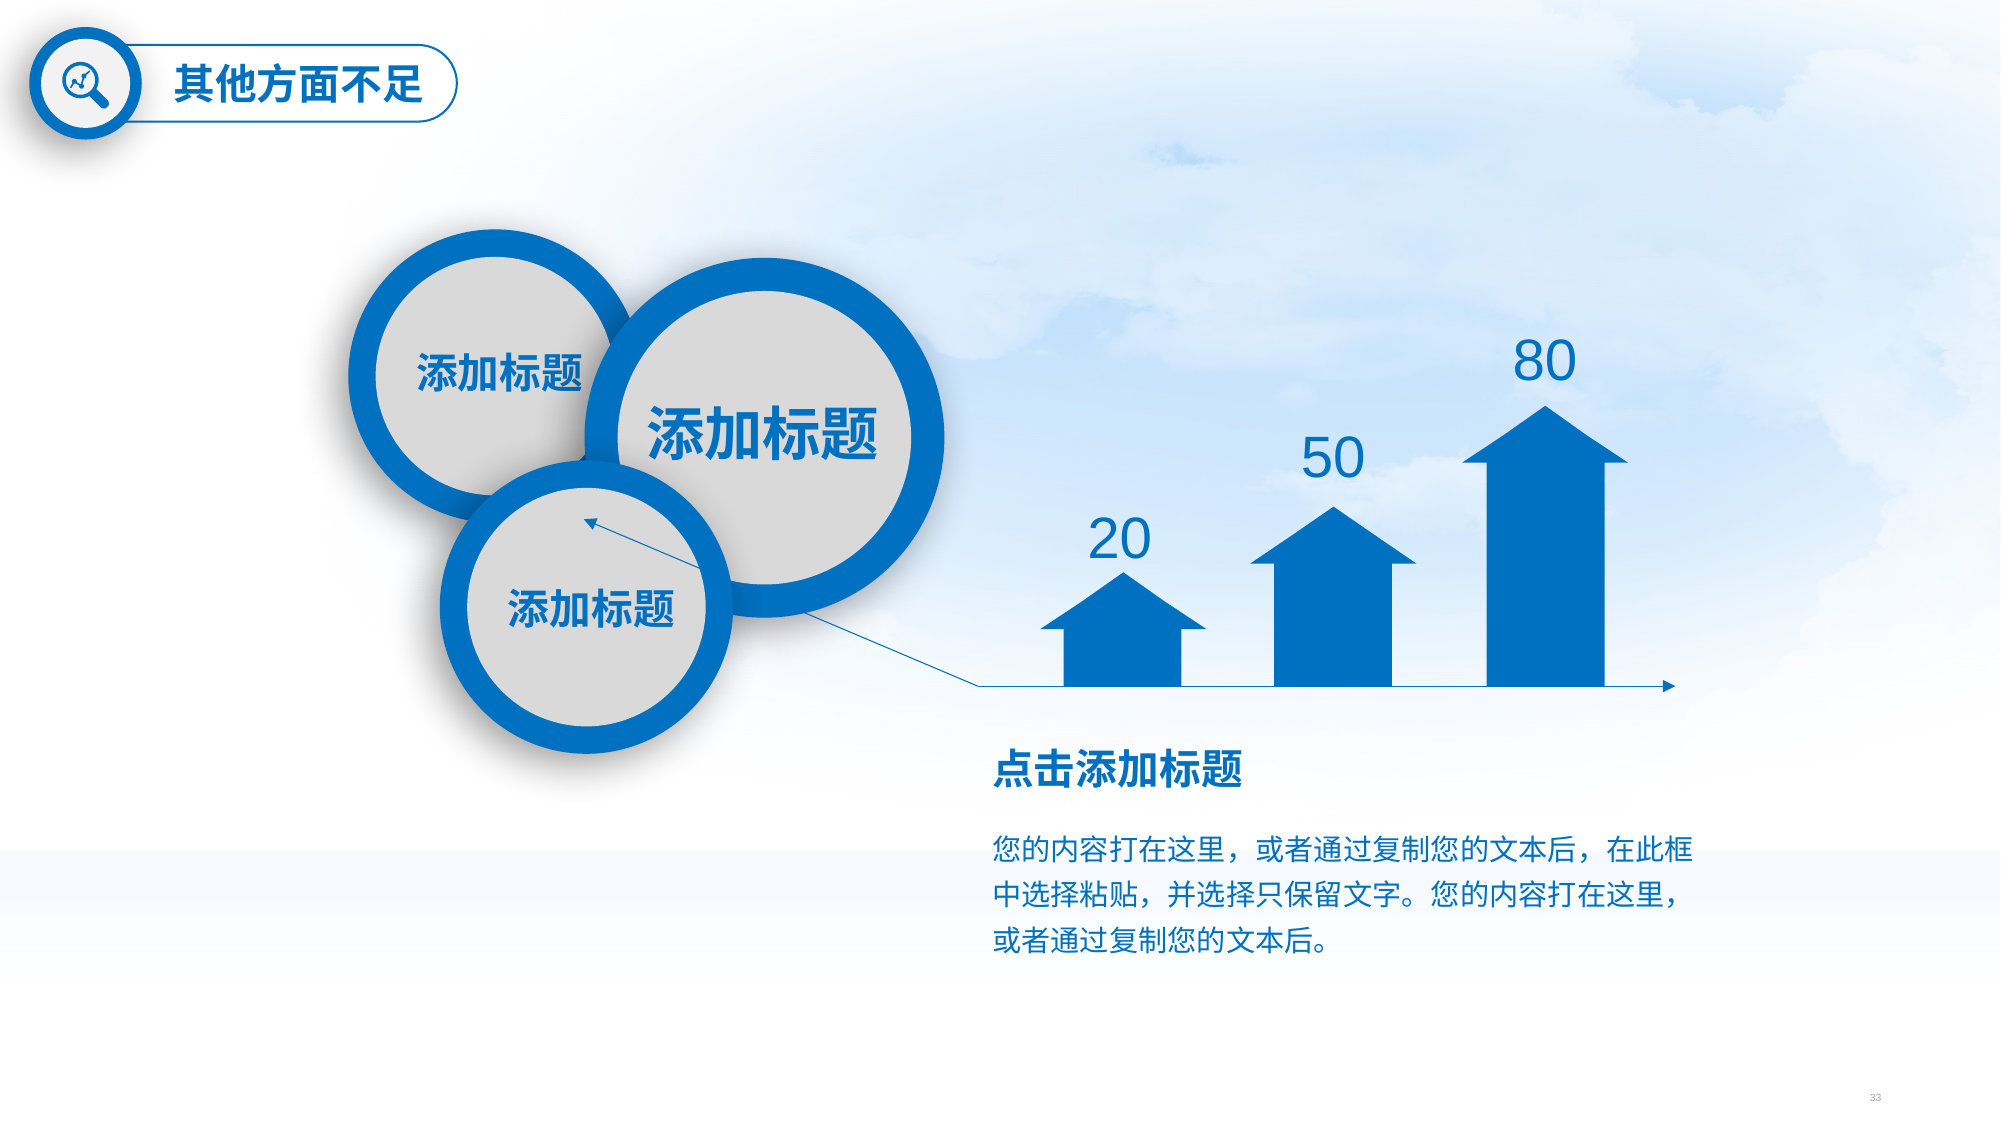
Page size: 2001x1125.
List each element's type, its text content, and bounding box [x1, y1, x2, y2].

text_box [350, 231, 640, 521]
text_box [442, 462, 731, 752]
text_box 20 [1072, 492, 1168, 578]
text_box 点击添加标题 [977, 745, 1435, 801]
text_box [1040, 578, 1207, 686]
text_box 50 [1285, 411, 1381, 497]
picture [0, 0, 2001, 1125]
text_box [1462, 405, 1629, 686]
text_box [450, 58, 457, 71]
text_box 80 [1497, 314, 1593, 400]
text_box 您的内容打在这里，或者通过复制您的文本后，在此框中选择粘贴，并选择只保留文字。您的内容打在这里，或者通过复制您的文本后。 [977, 813, 1733, 965]
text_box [583, 519, 978, 687]
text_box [31, 29, 140, 138]
text_box [1250, 506, 1417, 686]
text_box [586, 260, 943, 519]
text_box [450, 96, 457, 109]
text_box [142, 43, 458, 123]
